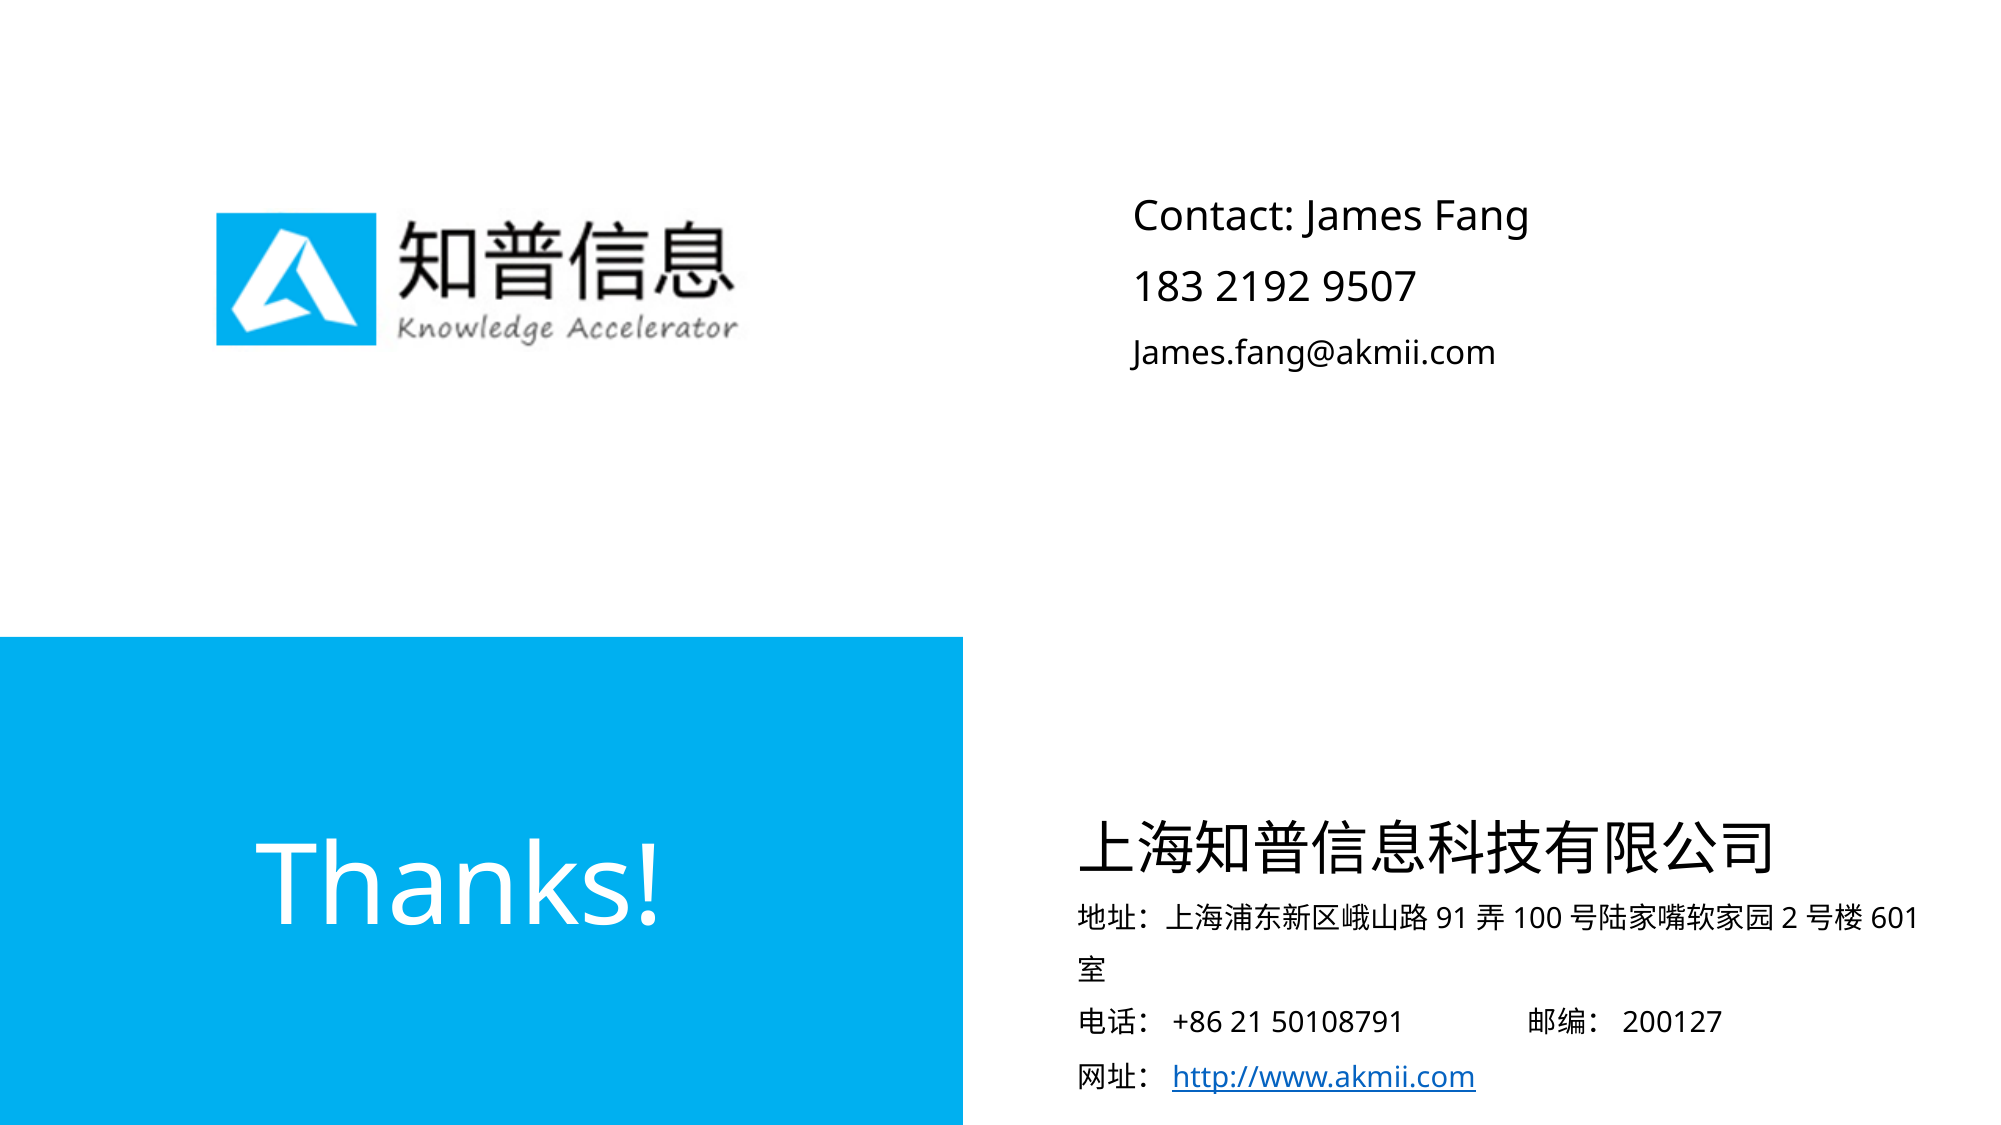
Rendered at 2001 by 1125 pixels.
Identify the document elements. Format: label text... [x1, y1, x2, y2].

list Contact: James Fang 183 2192 9507 James.fang@akmii.com [1117, 115, 1844, 445]
picture [212, 208, 751, 352]
